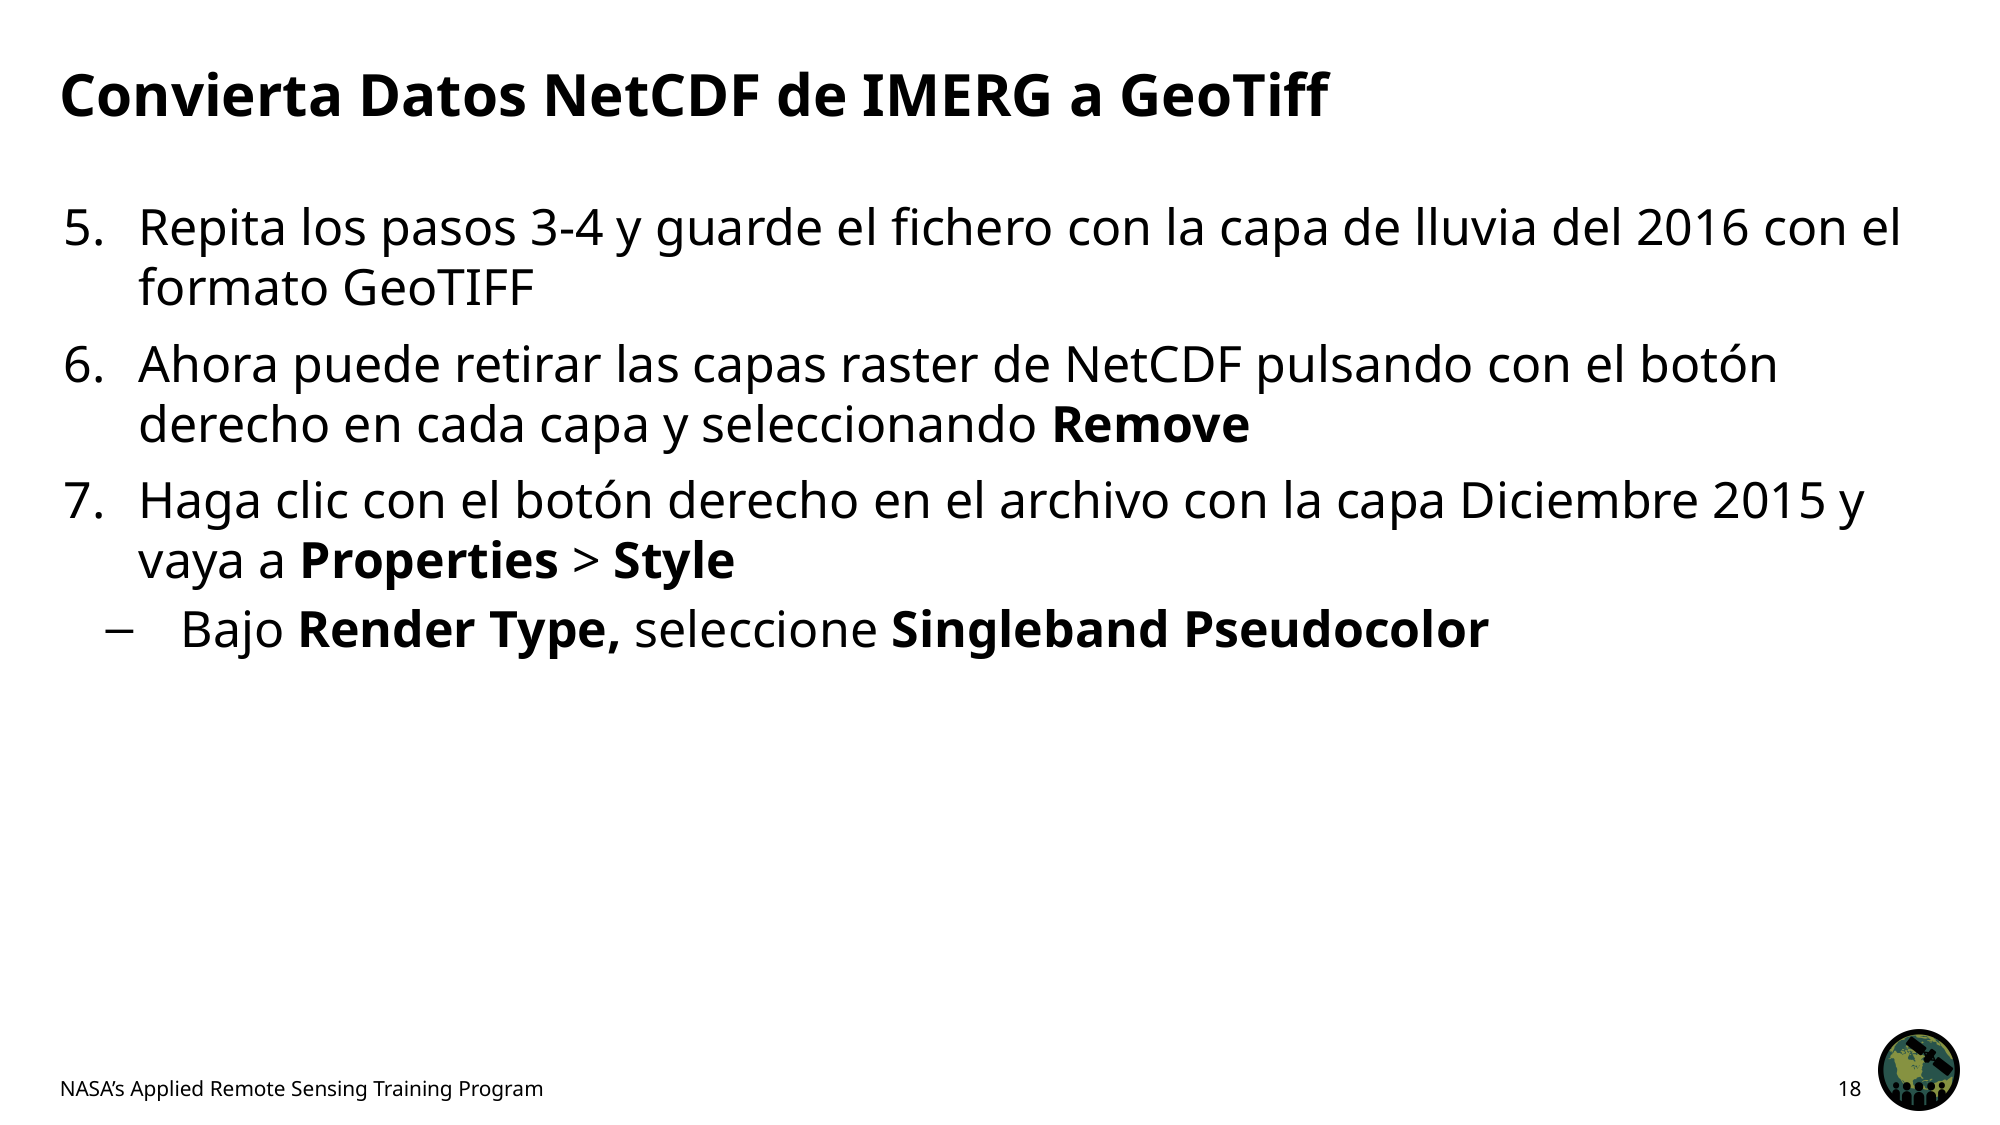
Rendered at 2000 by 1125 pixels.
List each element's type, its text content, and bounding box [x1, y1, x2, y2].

list Repita los pasos 3-4 y guarde el fichero con la capa de lluvia del 2016 con el formato GeoTIFF Ahora puede retirar las capas raster de NetCDF pulsando con el botón derecho en cada capa y seleccionando Remove Haga clic con el botón derecho en el archivo con la capa Diciembre 2015 y vaya a Properties > Style Bajo Render Type, seleccione Singleband Pseudocolor [39, 185, 1960, 1013]
picture [1878, 1029, 1960, 1111]
title Convierta Datos NetCDF de IMERG a GeoTiff [39, 45, 1960, 140]
